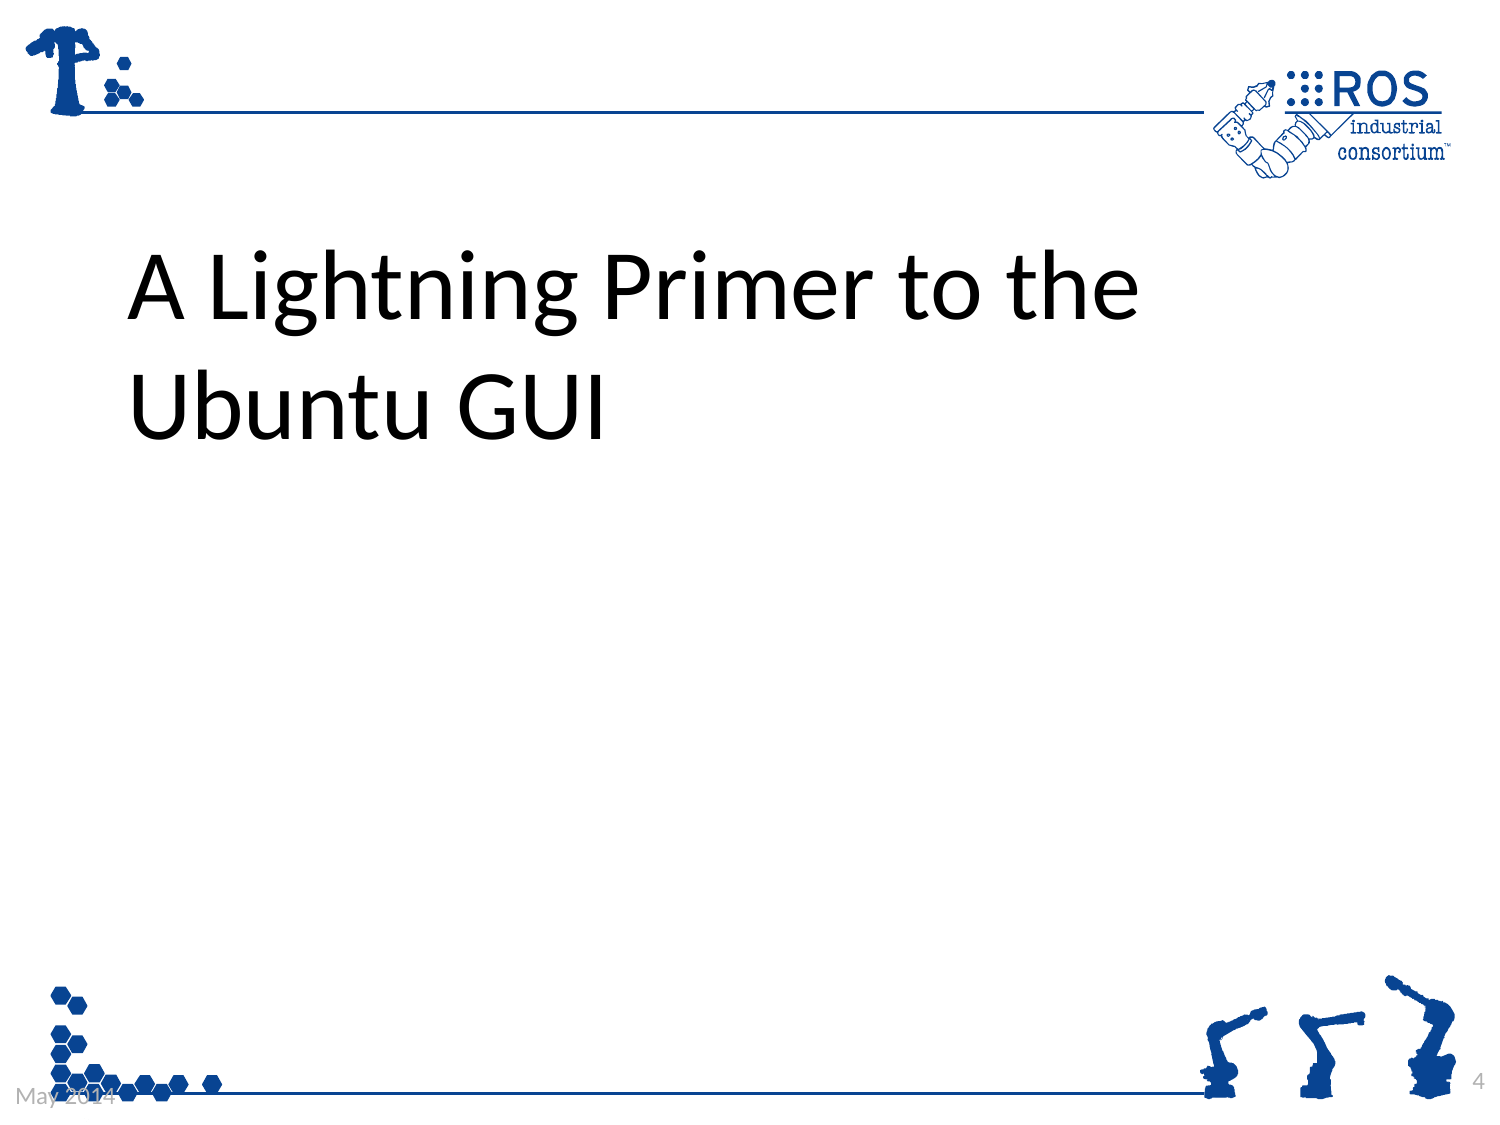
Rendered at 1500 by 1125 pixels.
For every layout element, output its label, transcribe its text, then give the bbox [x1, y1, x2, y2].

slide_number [0, 1065, 288, 1125]
slide_number 4 [1149, 1050, 1500, 1110]
title A Lightning Primer to the Ubuntu GUI [112, 212, 1388, 925]
